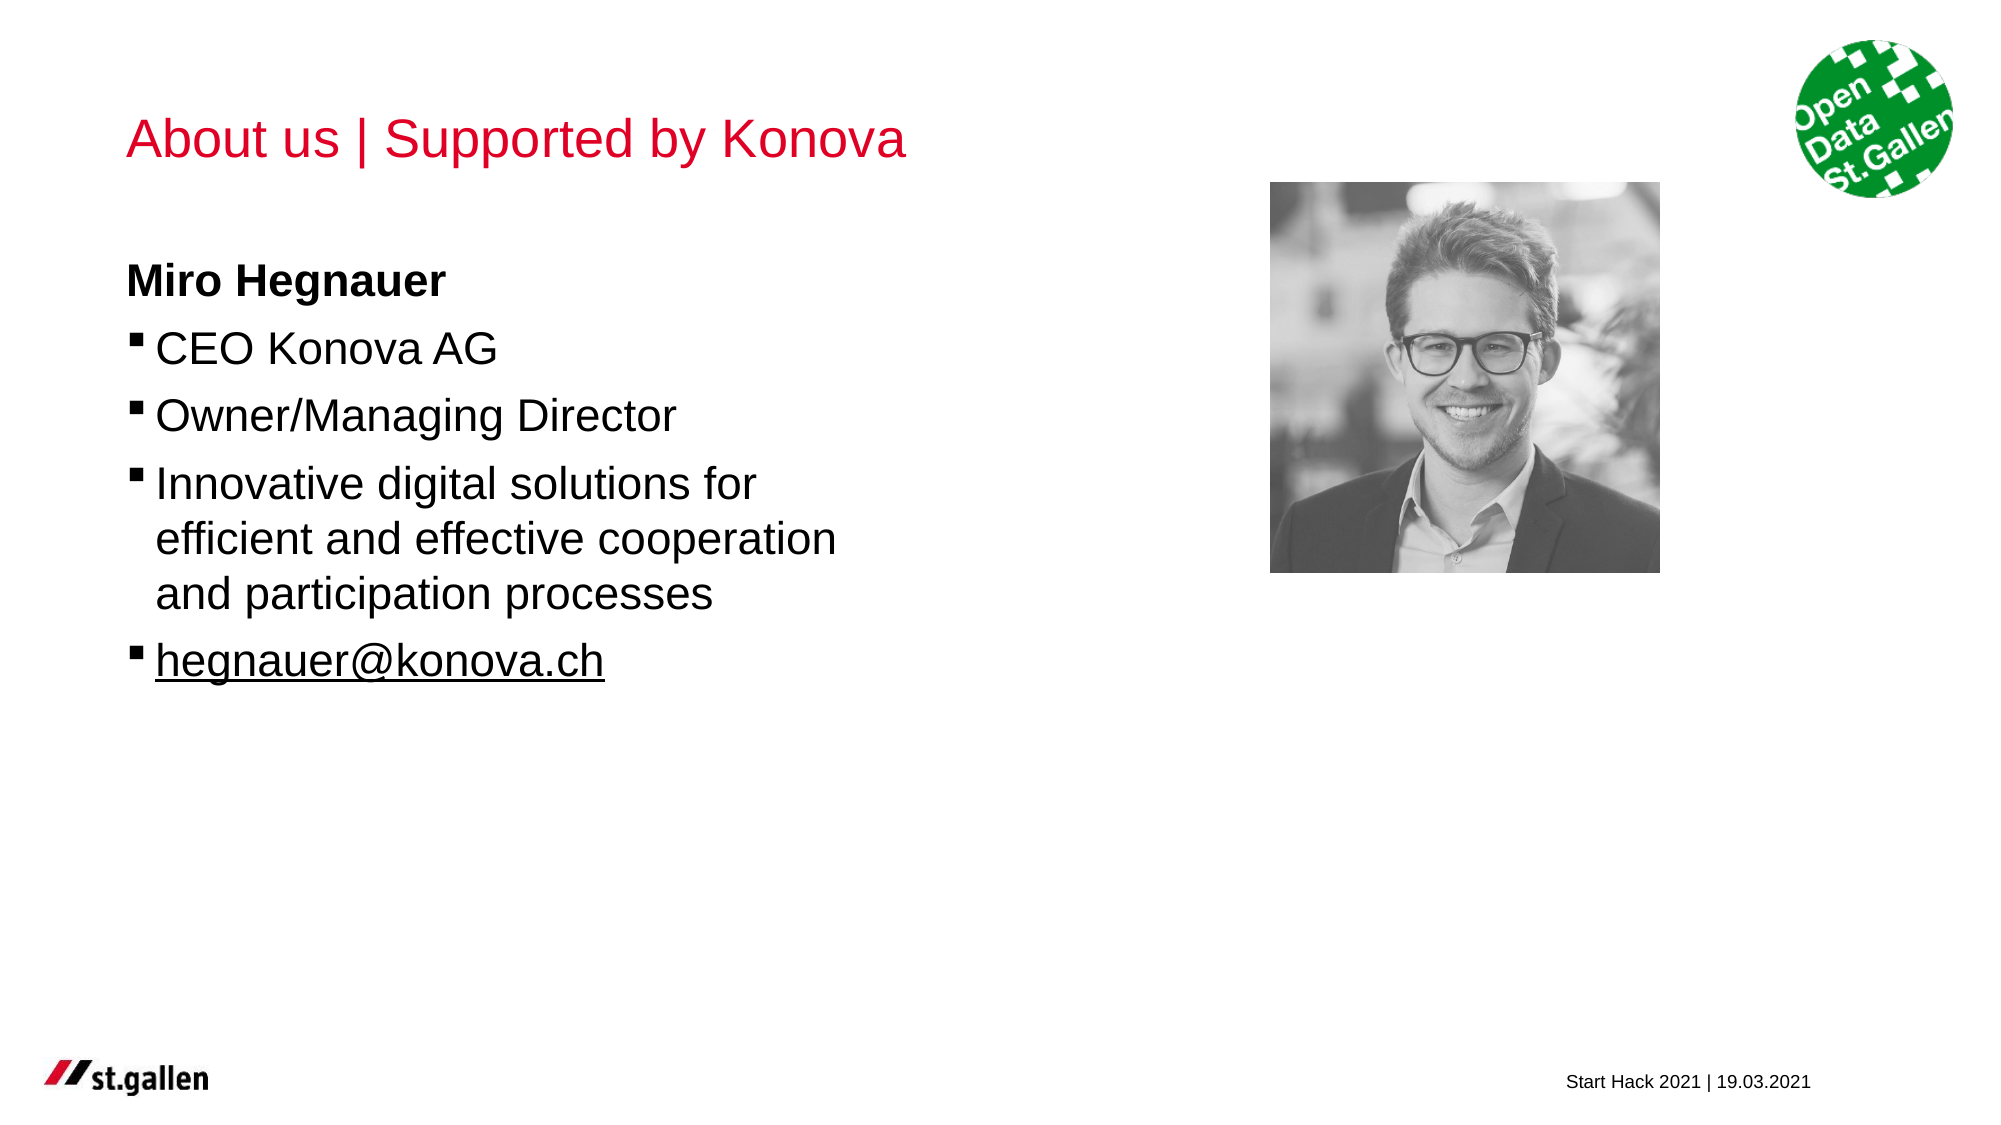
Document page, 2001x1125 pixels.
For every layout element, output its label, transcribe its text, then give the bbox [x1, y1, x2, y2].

picture [1794, 39, 1955, 200]
footer Start Hack 2021 | 19.03.2021 [842, 1062, 1811, 1093]
picture [43, 1057, 209, 1099]
title About us | Supported by Konova [125, 103, 1890, 222]
picture [1269, 182, 1661, 573]
list Miro Hegnauer CEO Konova AG Owner/Managing Director Innovative digital solutions for efficient and effective cooperation and participation processes hegnauer@konova.ch [125, 250, 972, 1034]
